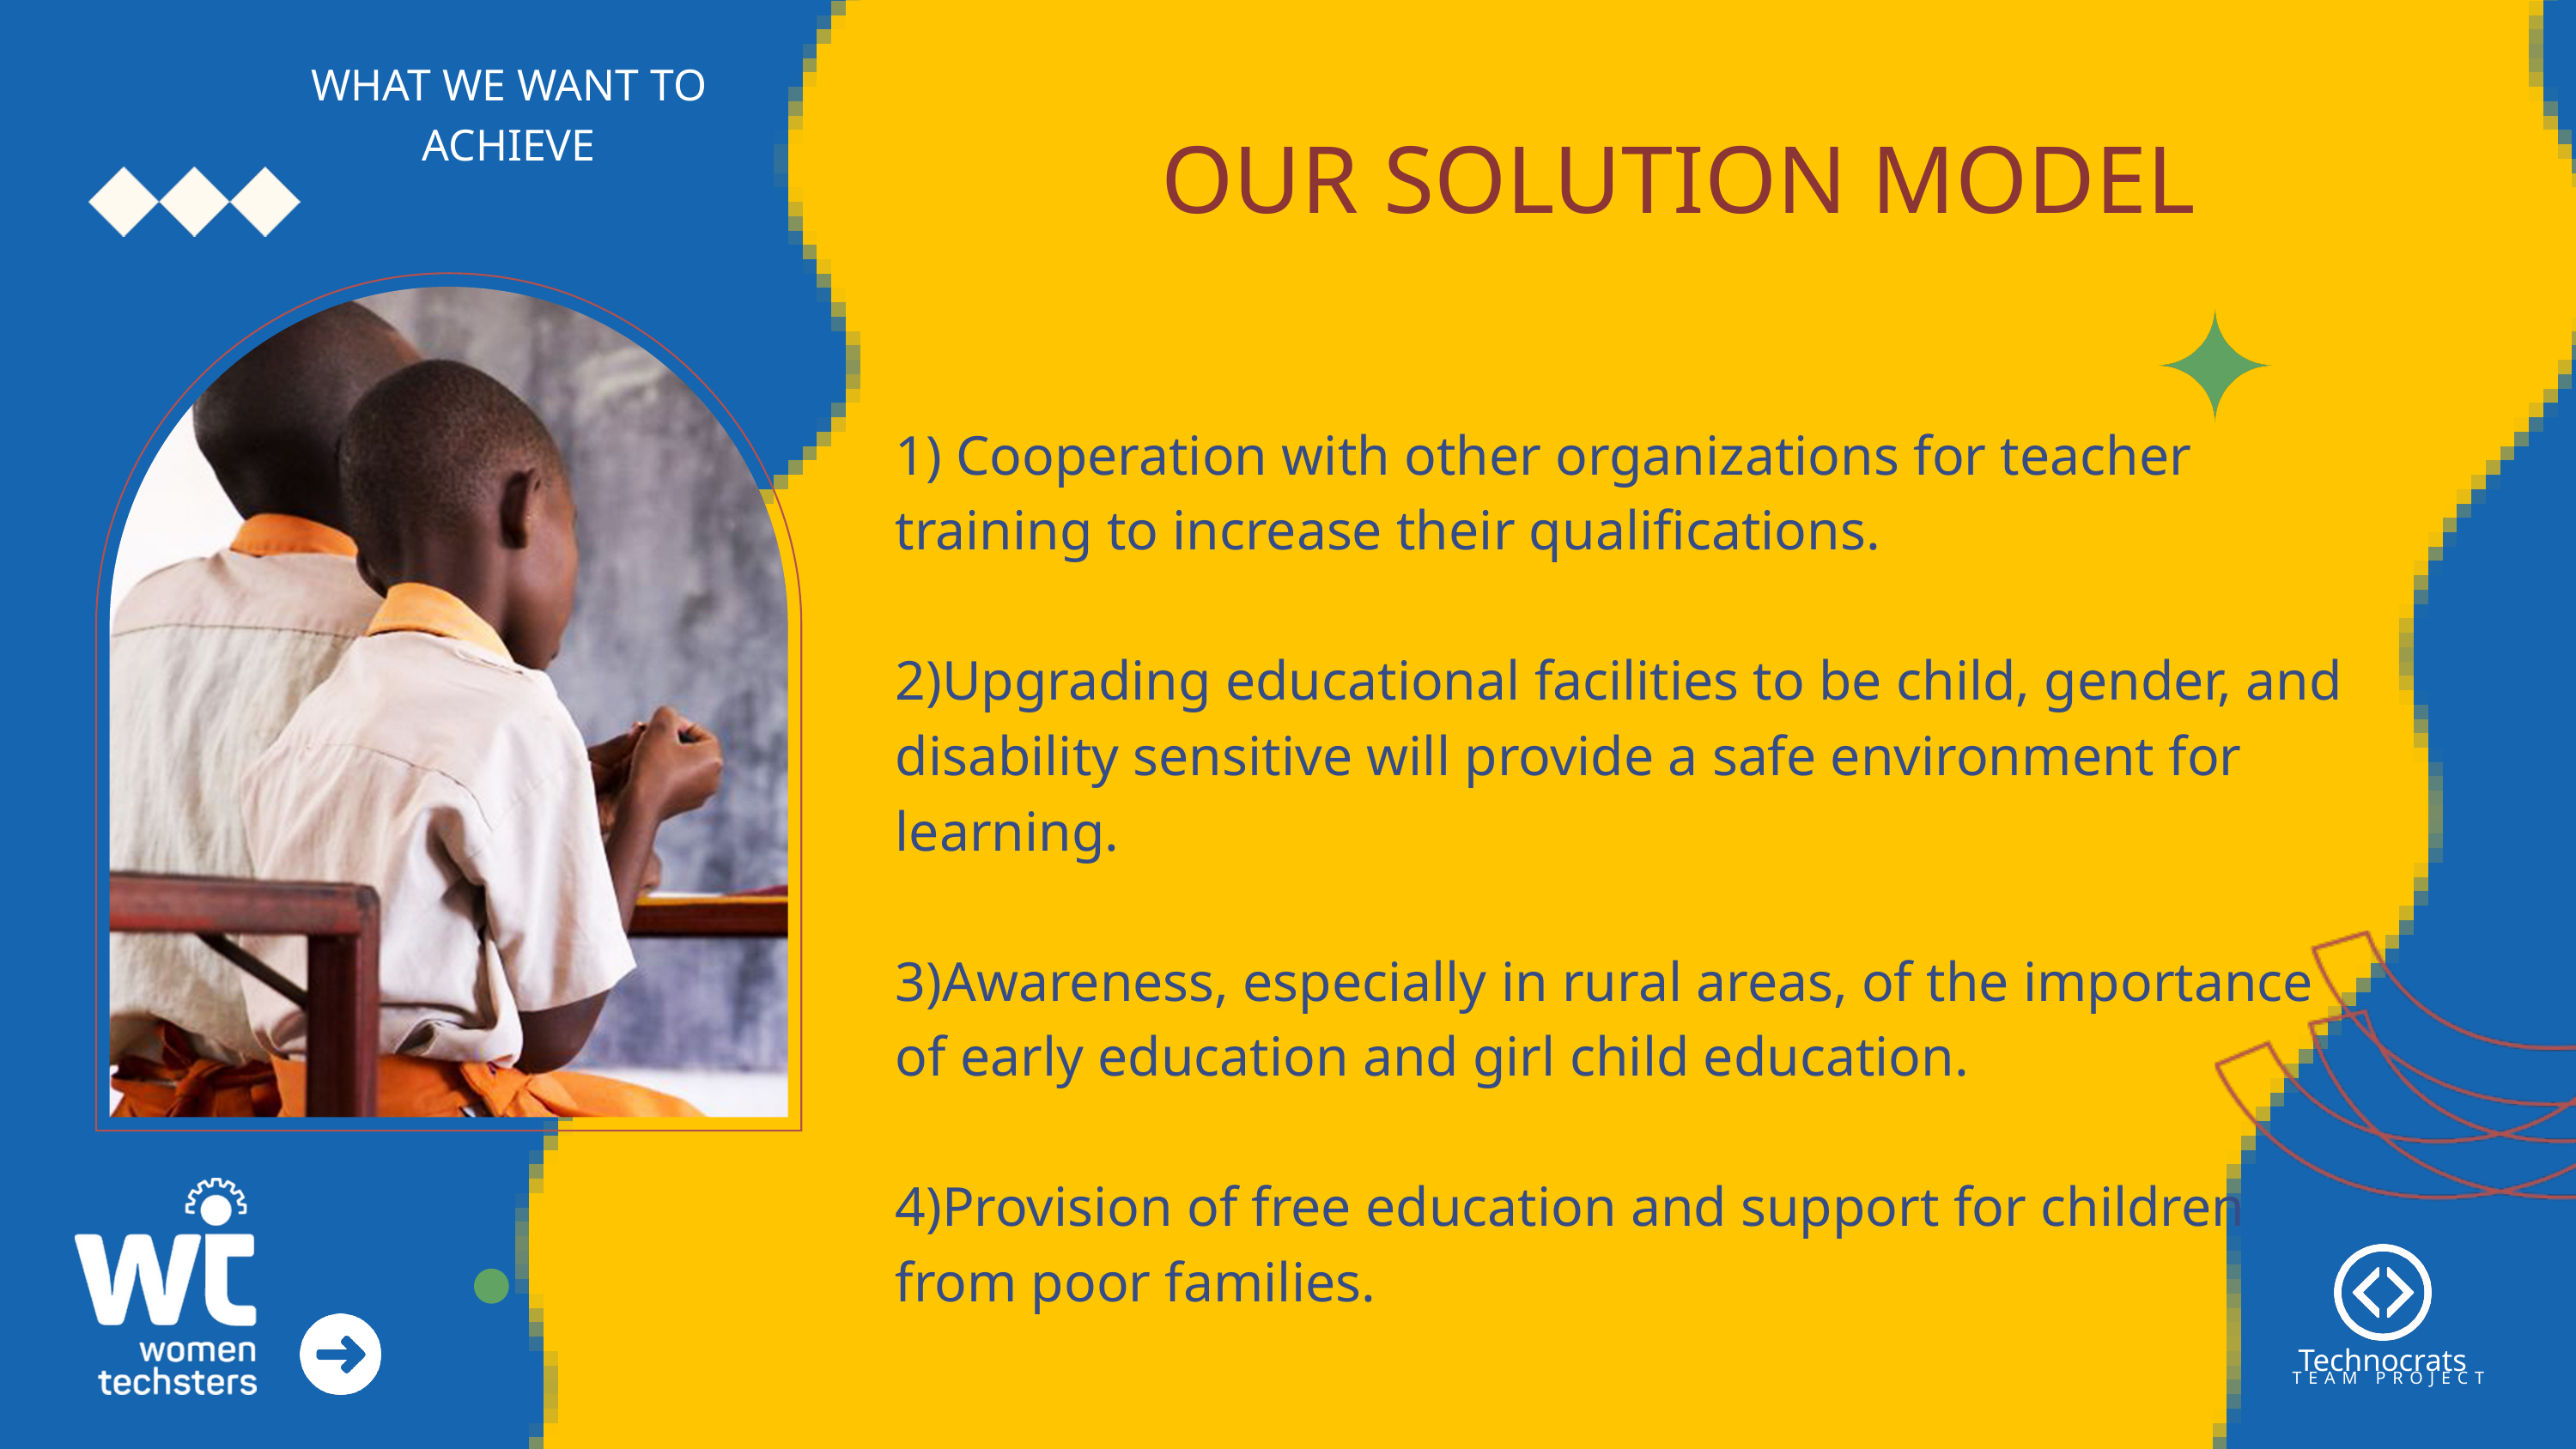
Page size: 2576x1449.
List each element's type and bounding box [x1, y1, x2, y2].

text_box [94, 271, 804, 1133]
picture [88, 0, 2576, 1449]
text_box [473, 1268, 510, 1304]
text_box [75, 1177, 381, 1395]
text_box [2201, 1243, 2564, 1395]
